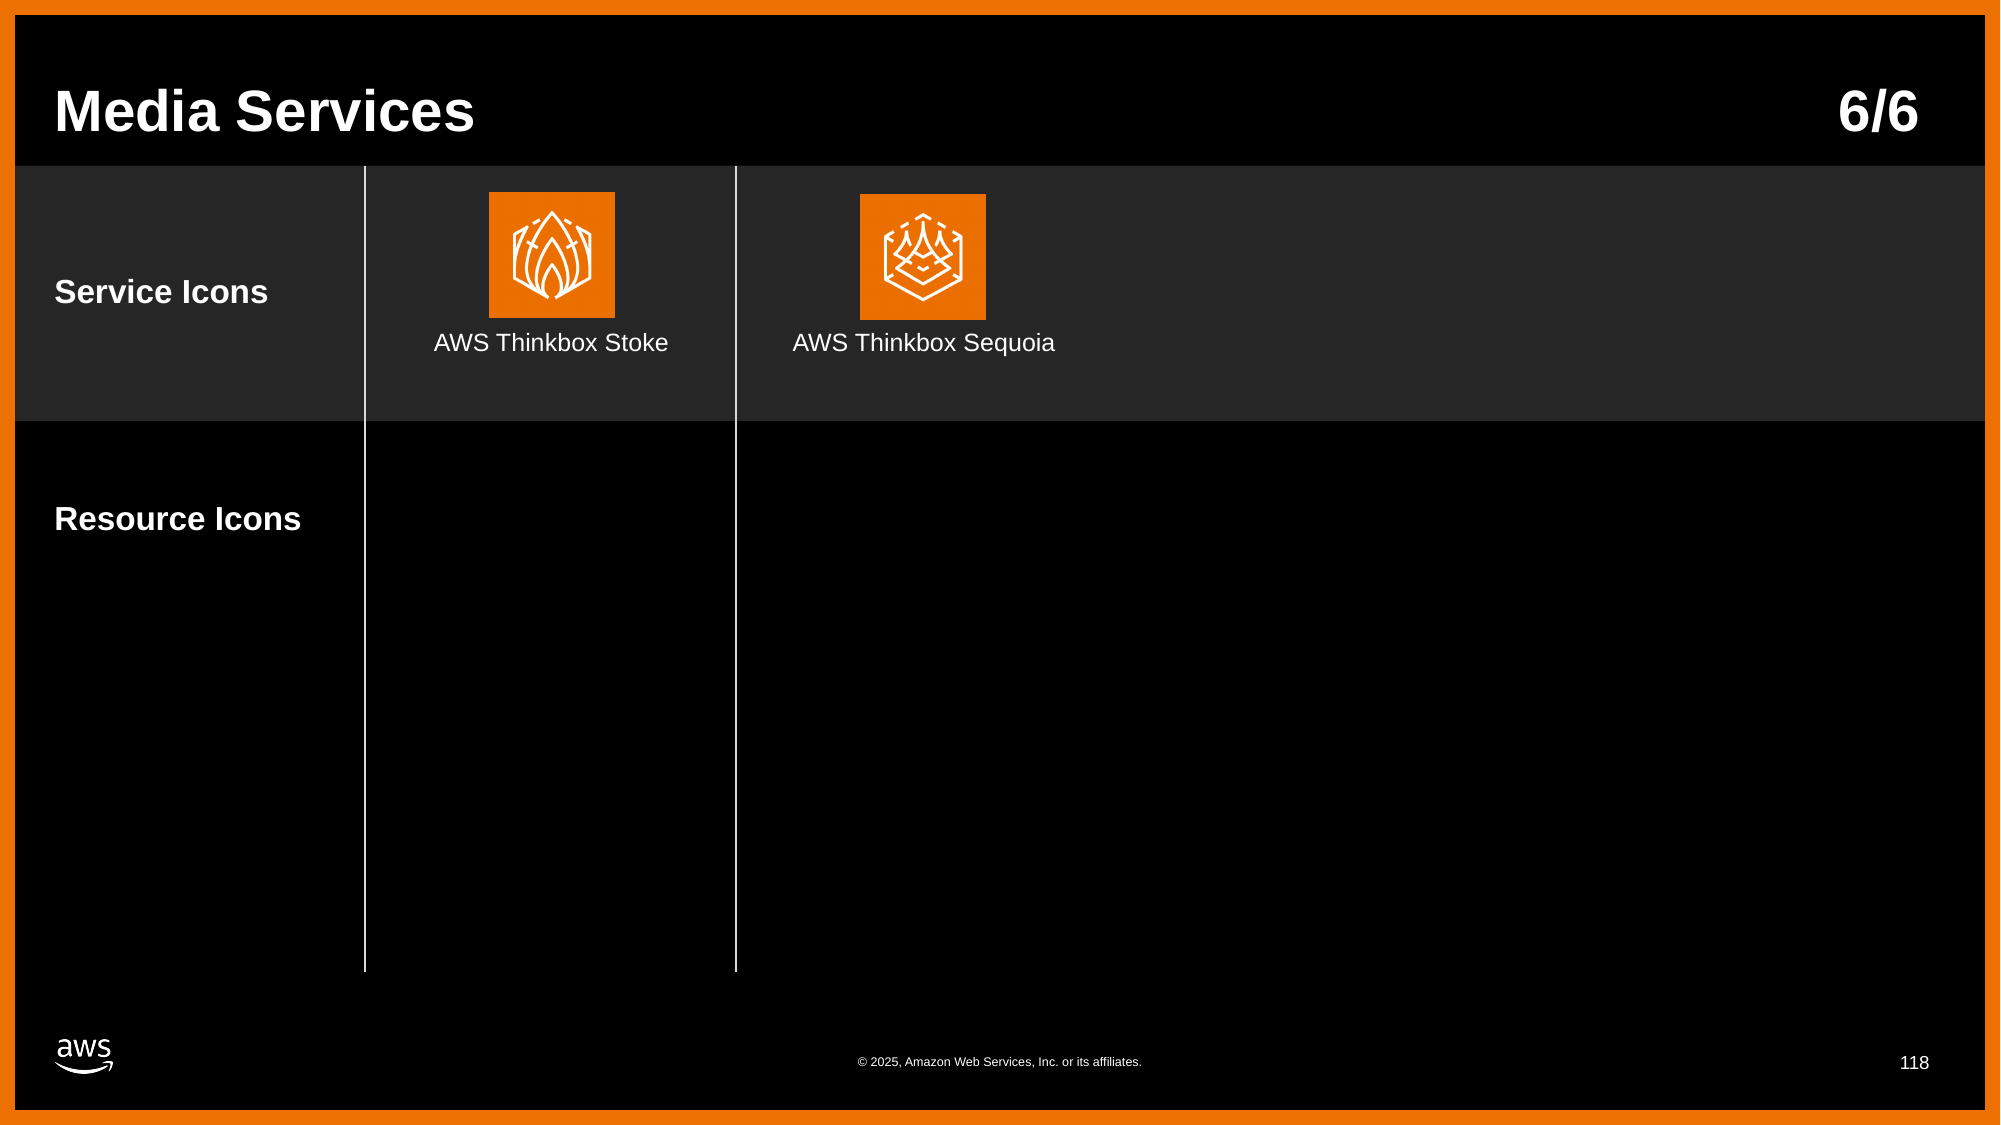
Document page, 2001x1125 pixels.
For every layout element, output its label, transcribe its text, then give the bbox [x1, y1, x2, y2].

text_box AWS Thinkbox Stoke [367, 319, 735, 364]
text_box AWS Thinkbox Sequoia [736, 319, 1113, 364]
picture [55, 1039, 113, 1074]
slide_number 118 [1494, 1031, 1945, 1092]
title Media Services 6/6 [39, 59, 1945, 166]
picture [489, 192, 615, 319]
picture [860, 194, 986, 320]
footer © 2025, Amazon Web Services, Inc. or its affiliates. [662, 1031, 1338, 1092]
